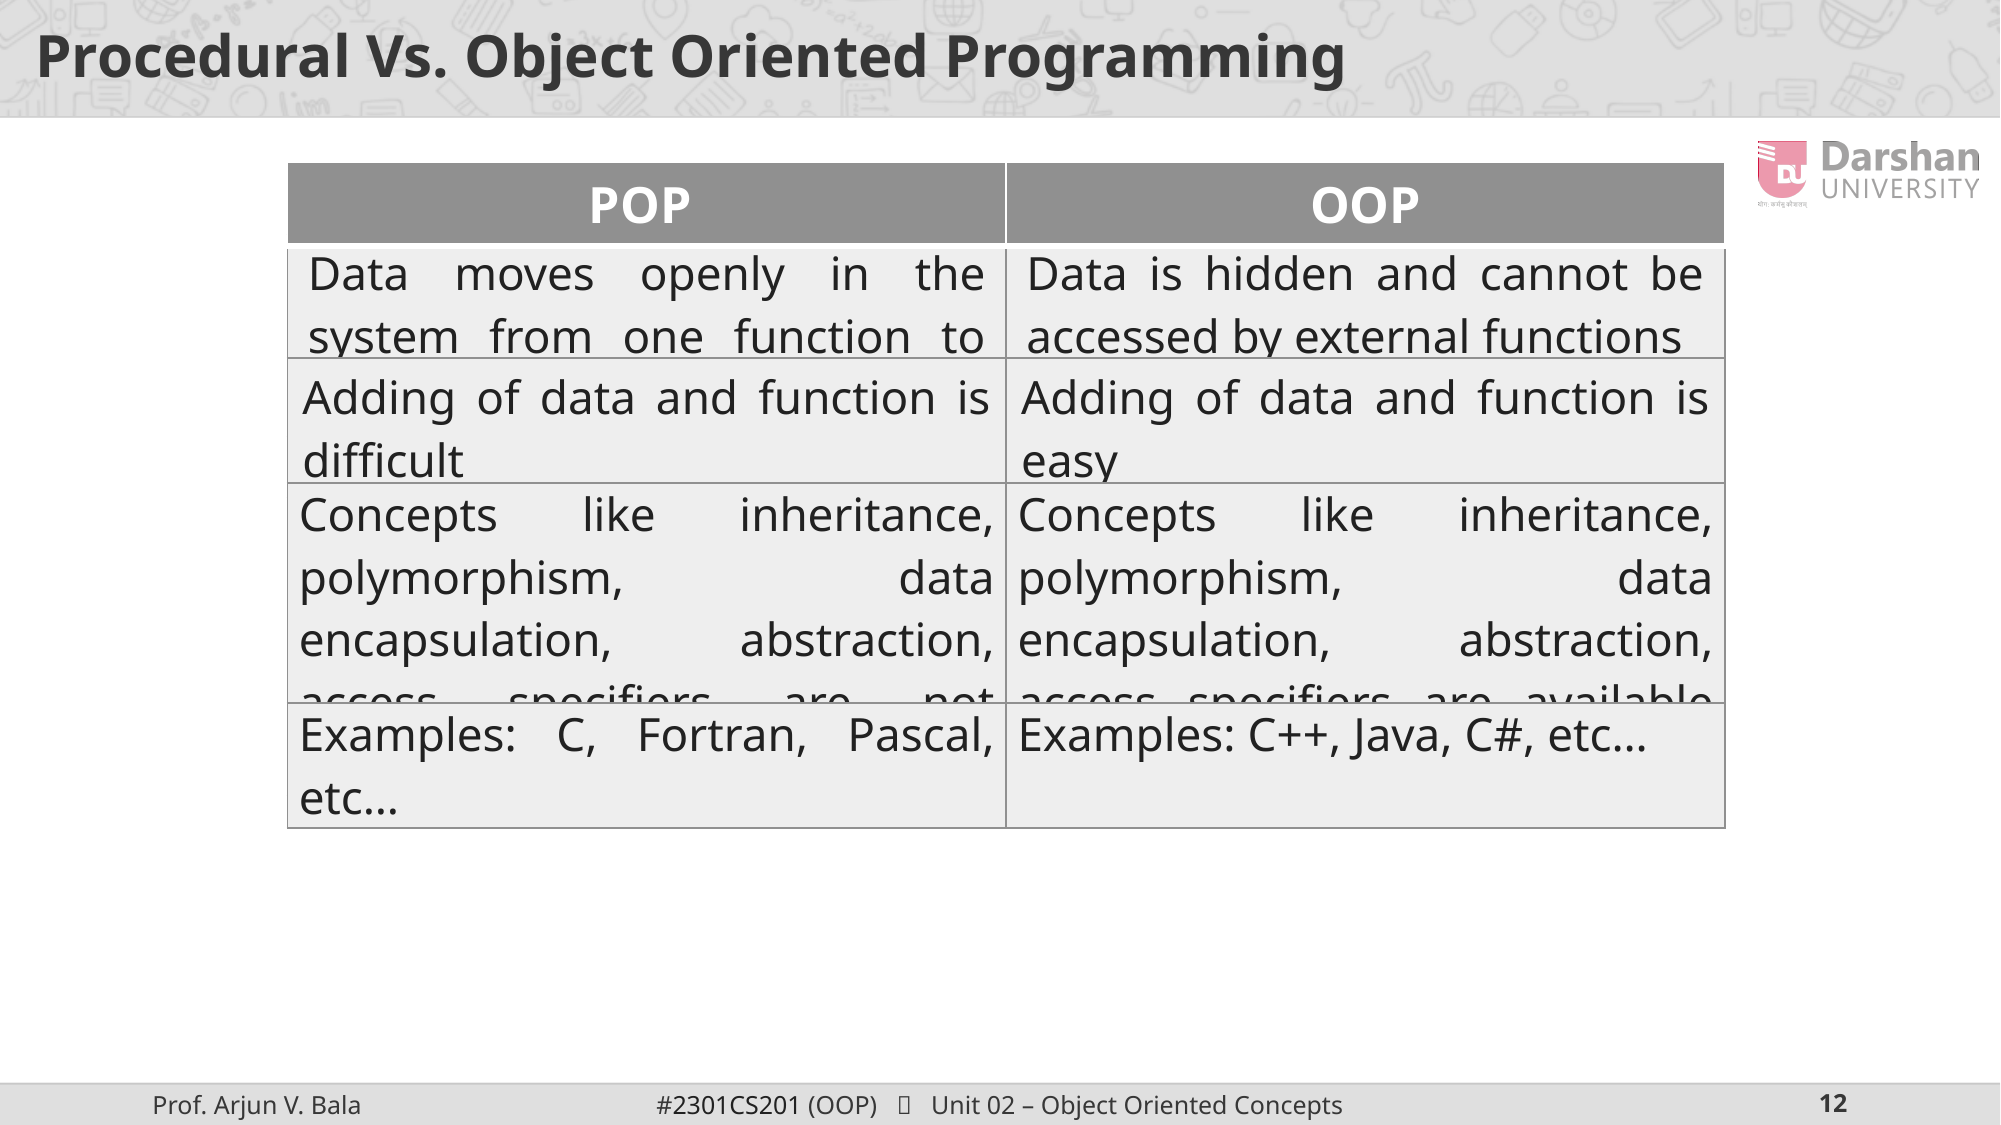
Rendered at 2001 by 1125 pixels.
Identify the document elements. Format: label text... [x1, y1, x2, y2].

table_header POP [288, 163, 1005, 243]
table_header Data is hidden and cannot be accessed by external functions [1007, 249, 1724, 357]
table_header Concepts like inheritance, polymorphism, data encapsulation, abstraction, access specifiers are available and can be used easily [1007, 484, 1724, 702]
table_header Concepts like inheritance, polymorphism, data encapsulation, abstraction, access specifiers are not available. [288, 484, 1005, 702]
table_header Adding of data and function is difficult [288, 359, 1005, 482]
table_header Examples: C++, Java, C#, etc… [1007, 704, 1724, 827]
text_box String word2 = word1.toUpperCase(); returns a new string formed from word1 by converting its characters to upper case String word3 = word1.toLowerCase(); returns a new string formed from word1 by converting its characters to lower case [1758, 141, 1979, 208]
title Procedural Vs. Object Oriented Programming [0, 0, 2000, 117]
table_header Examples: C, Fortran, Pascal, etc… [288, 704, 1005, 827]
table_header Data moves openly in the system from one function to another function [288, 249, 1005, 357]
table_header Adding of data and function is easy [1007, 359, 1724, 482]
table_header OOP [1007, 163, 1724, 243]
